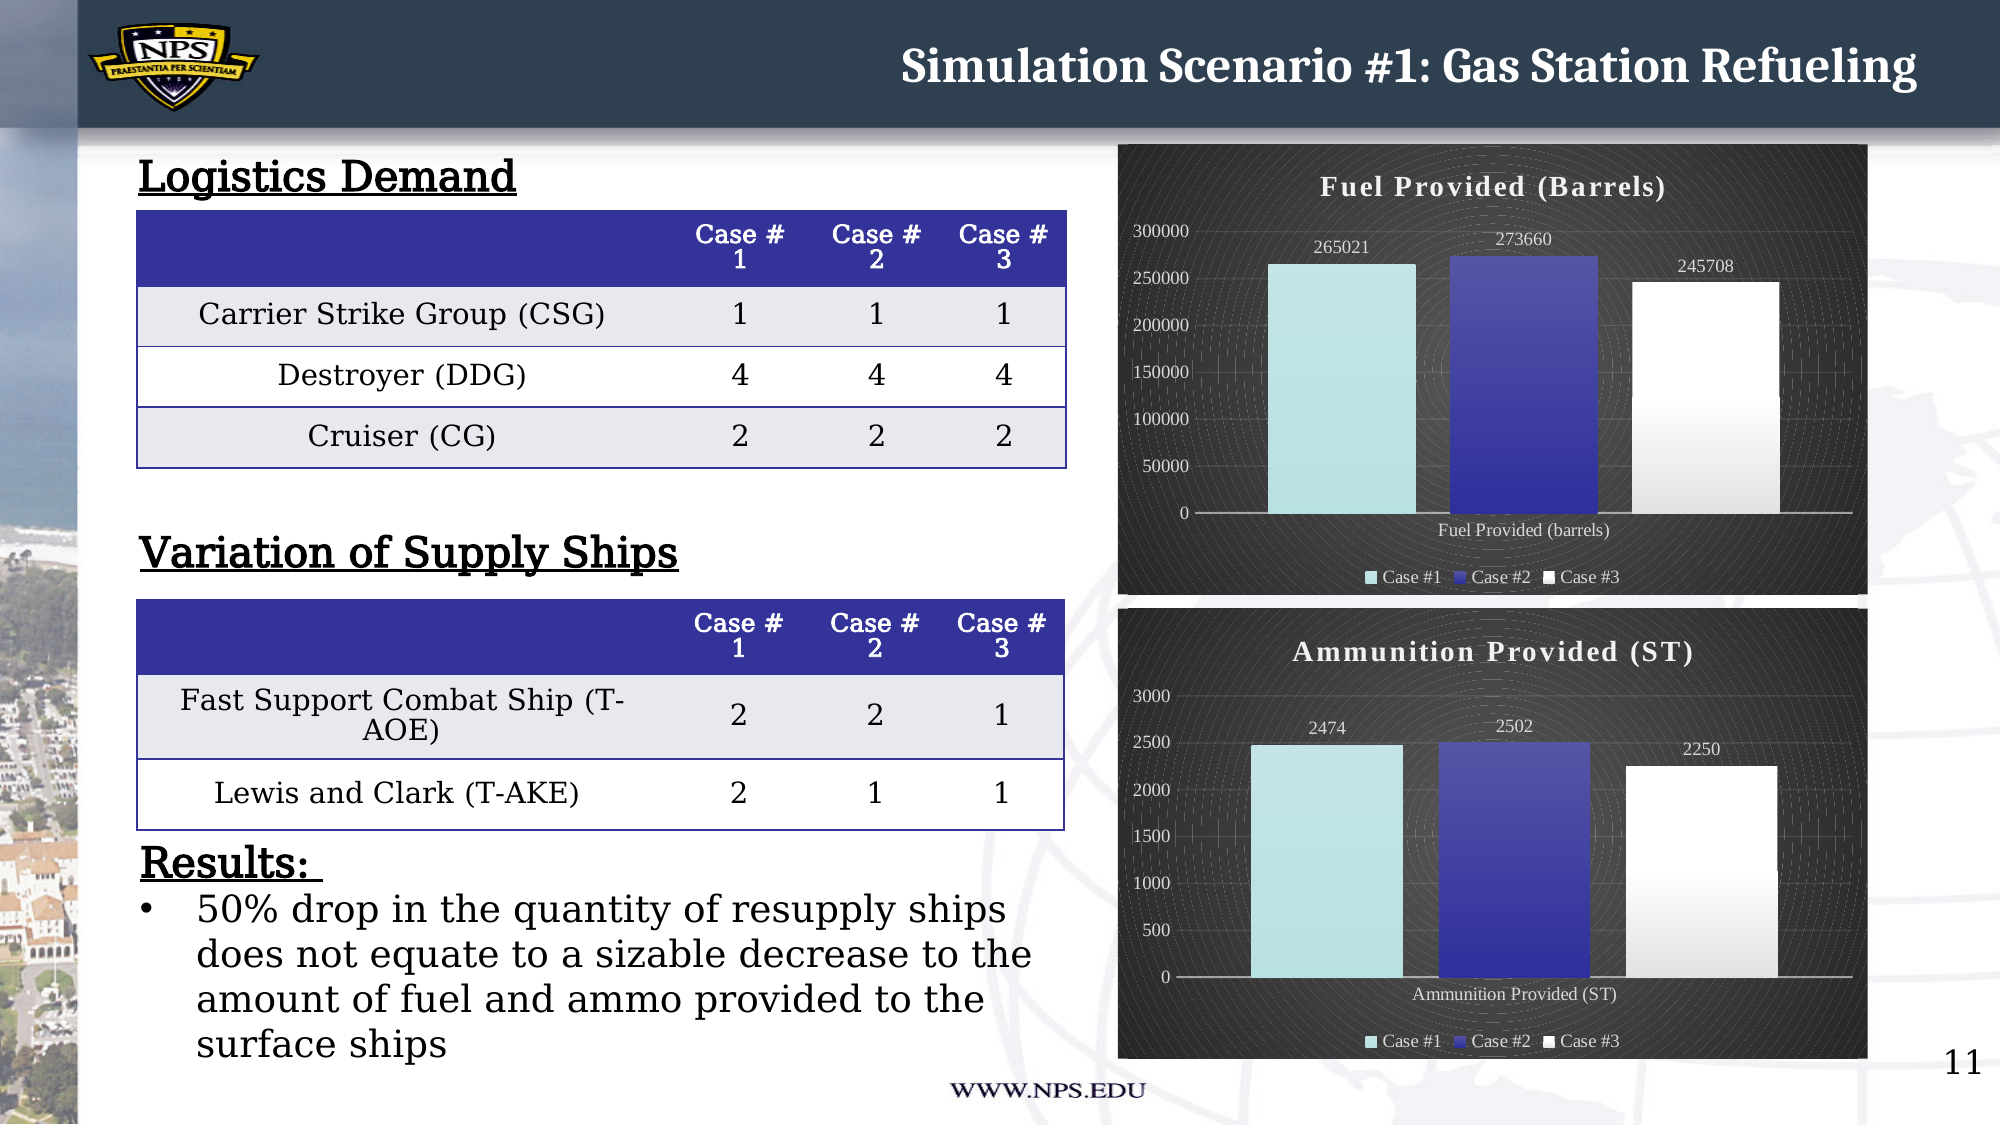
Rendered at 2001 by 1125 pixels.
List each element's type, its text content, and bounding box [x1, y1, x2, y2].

table_cell Lewis and Clark (T-AKE) [138, 760, 668, 828]
table_cell Carrier Strike Group (CSG) [138, 287, 669, 346]
table_header Case # 3 [941, 600, 1063, 673]
table_cell Fast Support Combat Ship (T-AOE) [138, 675, 668, 758]
table_cell 1 [941, 760, 1063, 828]
text_box Results: 50% drop in the quantity of resupply ships does not equate to a sizable decrease to the amount of fuel and ammo provided to the surface ships [124, 828, 1088, 1125]
table_cell 1 [812, 287, 942, 346]
table_header Case # 1 [668, 600, 811, 673]
table_cell 1 [941, 675, 1063, 758]
title Simulation Scenario #1: Gas Station Refueling [349, 0, 1934, 126]
table_header Case # 2 [811, 600, 941, 673]
table_cell 2 [812, 408, 942, 467]
table_cell 1 [669, 287, 812, 346]
table_header Case # 3 [942, 212, 1065, 285]
table_header Case # 2 [812, 212, 942, 285]
table_cell 4 [942, 347, 1065, 406]
table_cell 2 [811, 675, 941, 758]
table_cell Destroyer (DDG) [138, 347, 669, 406]
table_header [138, 212, 669, 285]
table_cell 1 [811, 760, 941, 828]
table_cell 1 [942, 287, 1065, 346]
table_cell 2 [668, 675, 811, 758]
text_box Variation of Supply Ships [125, 517, 1034, 583]
chart [1117, 144, 1868, 595]
table_cell Cruiser (CG) [138, 408, 669, 467]
table_cell 4 [812, 347, 942, 406]
picture [0, 0, 2000, 1125]
table_cell 2 [668, 760, 811, 828]
table_cell 2 [942, 408, 1065, 467]
table_cell 4 [669, 347, 812, 406]
text_box Logistics Demand [122, 141, 1032, 207]
slide_number 11 [1533, 1034, 2000, 1113]
table_header Case # 1 [669, 212, 812, 285]
table_cell 2 [669, 408, 812, 467]
chart [1117, 608, 1868, 1059]
table_header [138, 600, 668, 673]
